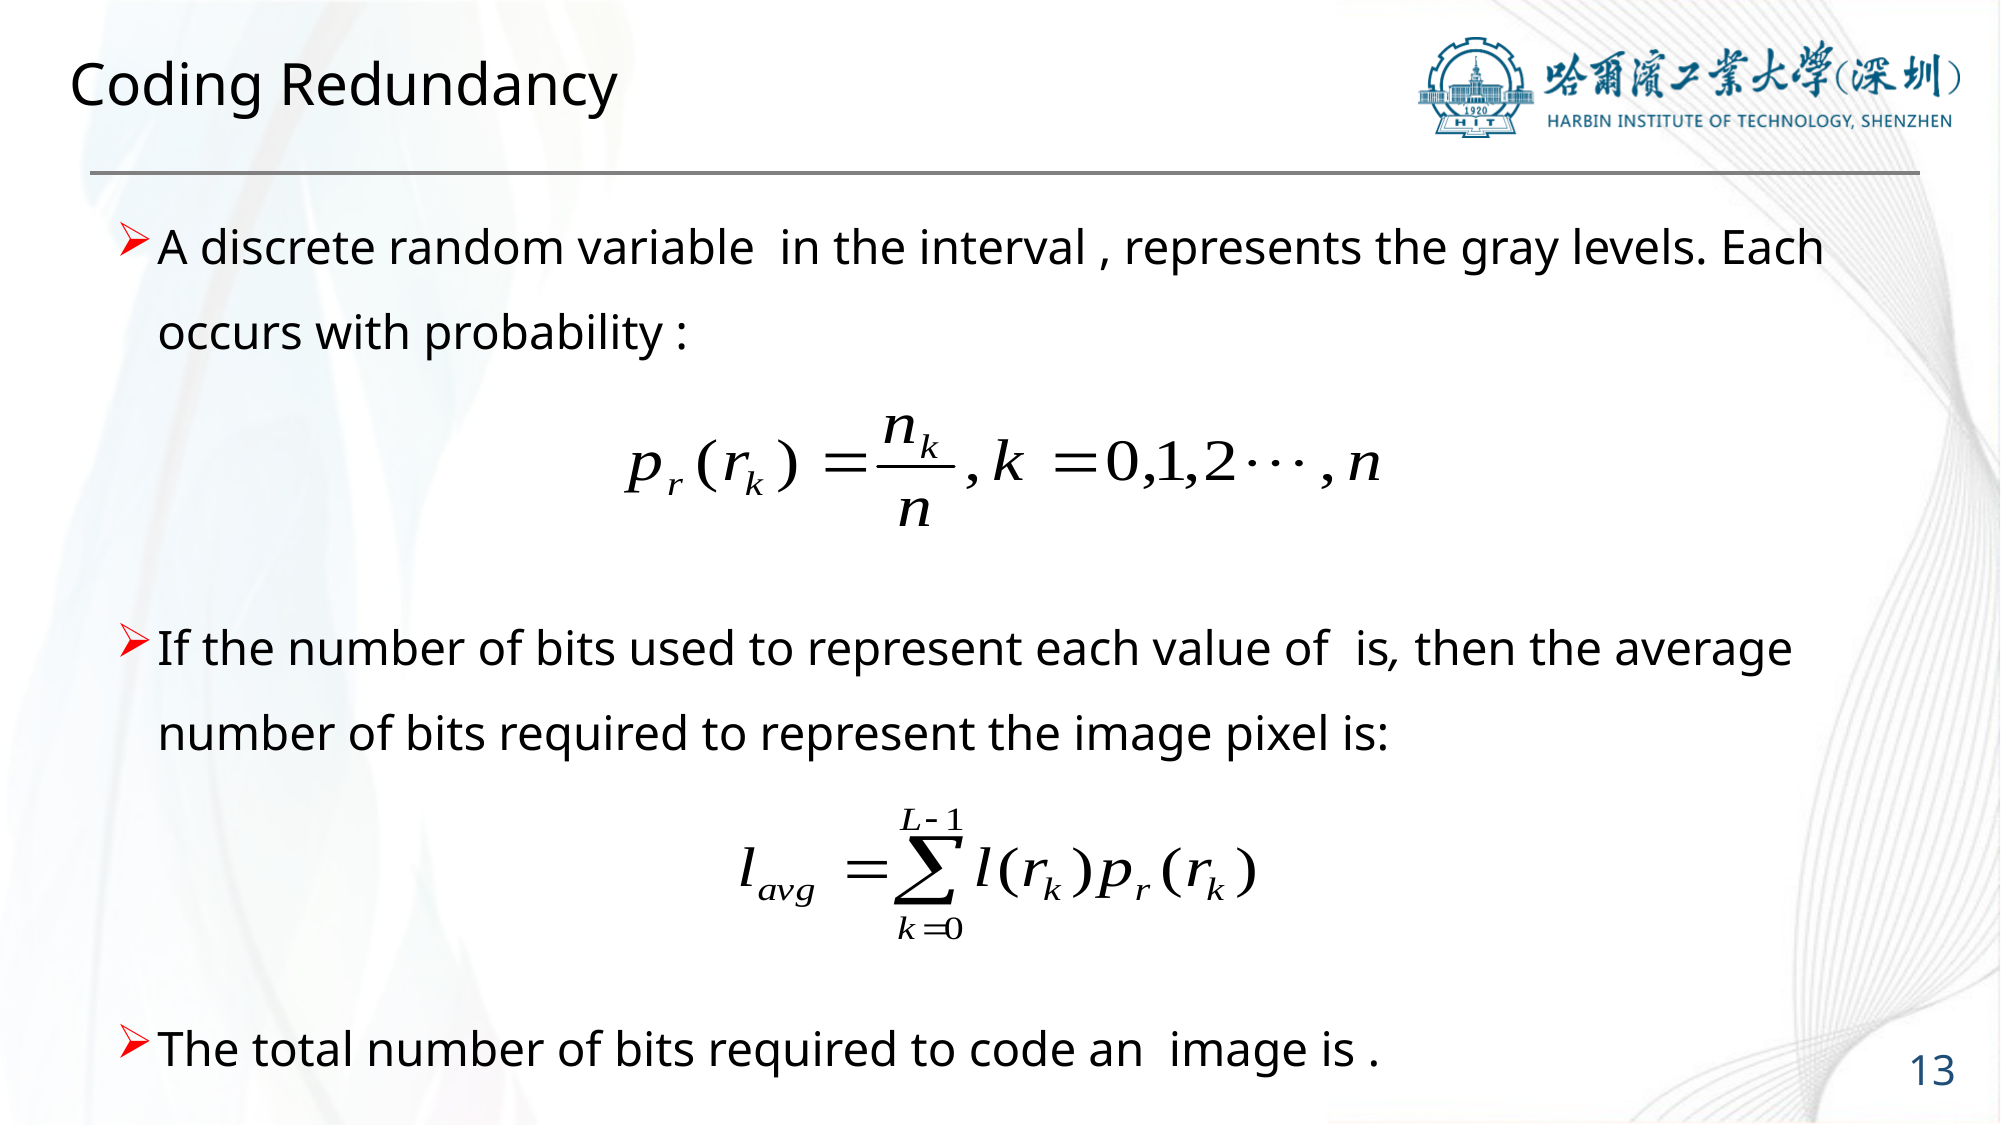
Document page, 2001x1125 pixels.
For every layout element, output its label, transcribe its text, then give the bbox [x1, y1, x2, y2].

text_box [608, 378, 1392, 536]
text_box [729, 793, 1271, 952]
title Coding Redundancy [54, 0, 1385, 174]
picture [0, 0, 2001, 1125]
slide_number 13 [1521, 1042, 1972, 1103]
